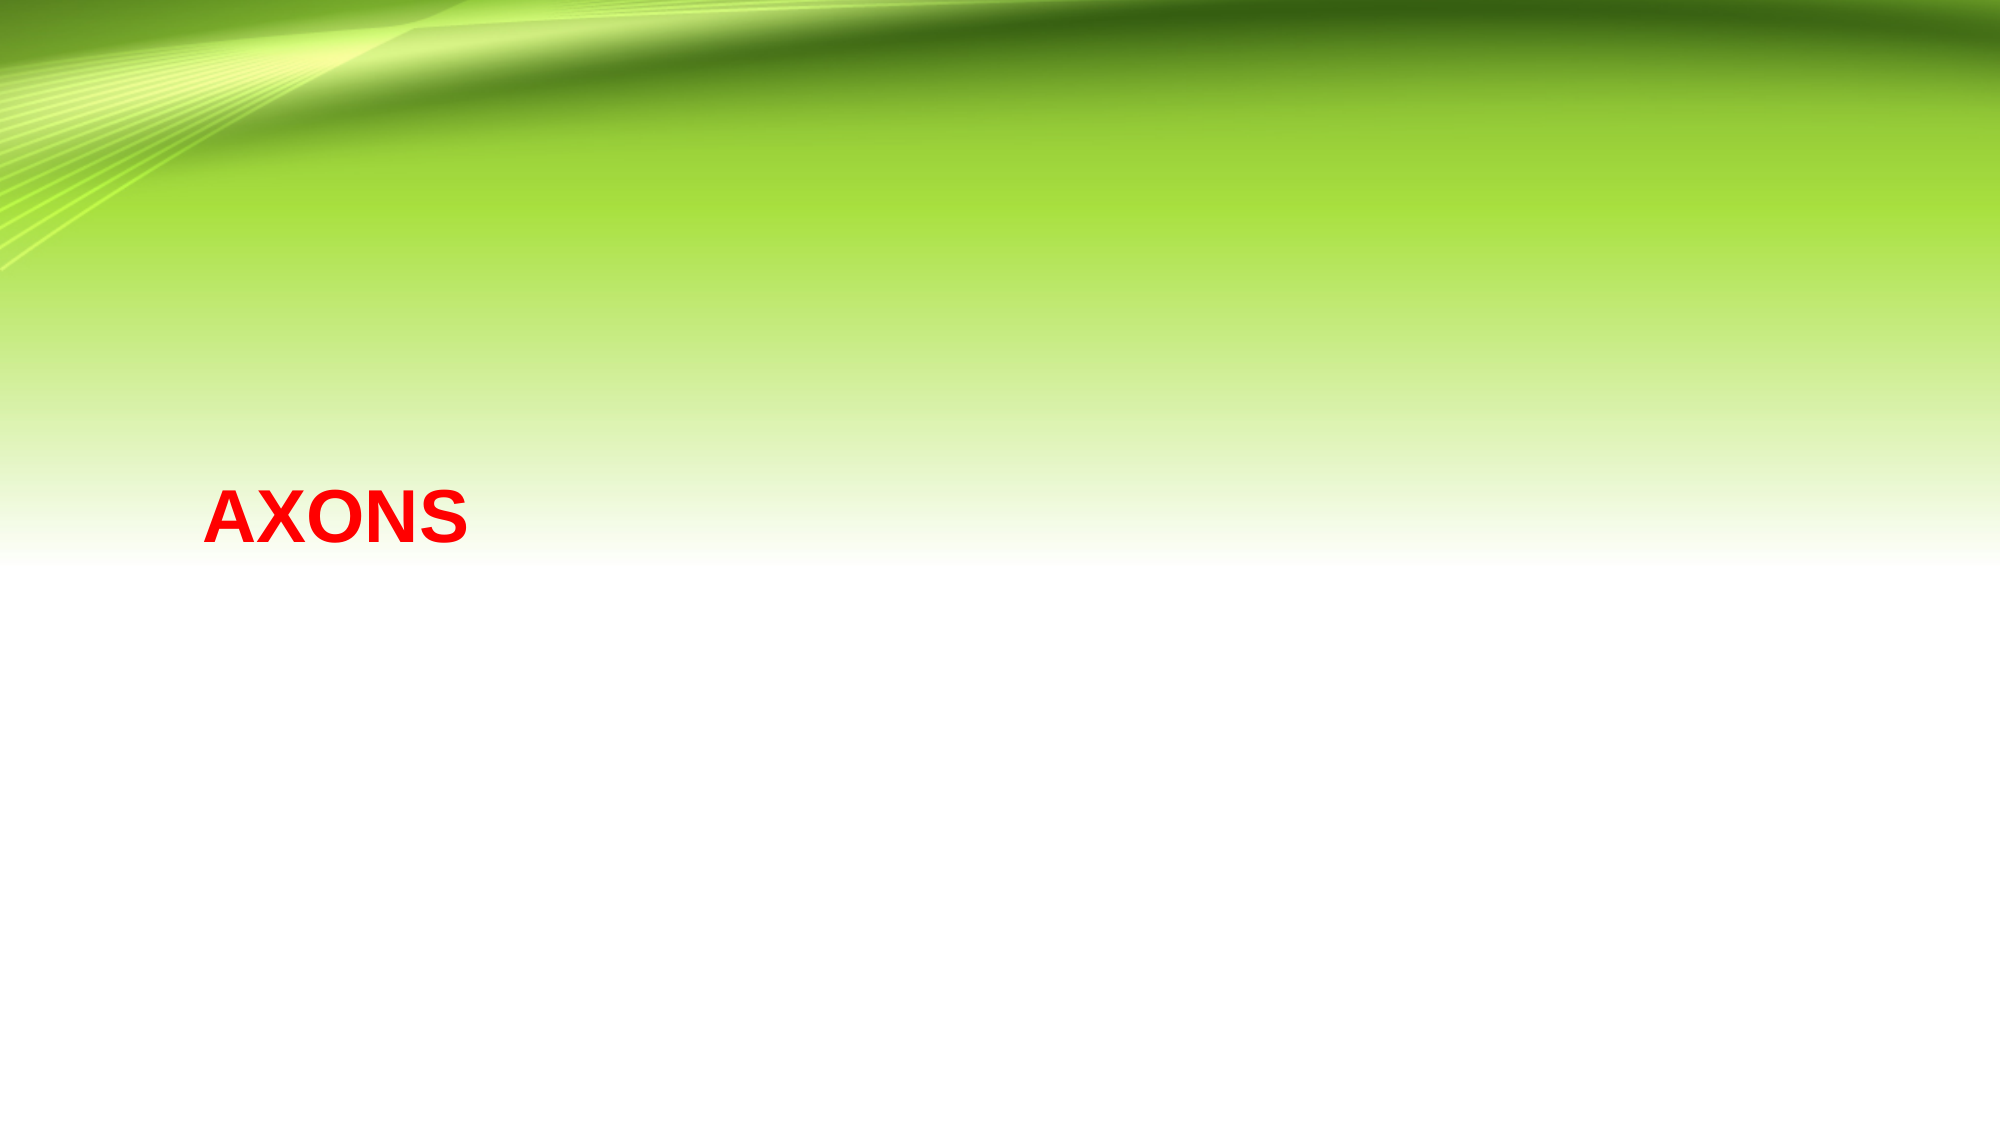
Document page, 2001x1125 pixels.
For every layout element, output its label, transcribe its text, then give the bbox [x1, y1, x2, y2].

title AXONS [187, 449, 1987, 575]
picture [0, 0, 2000, 1124]
